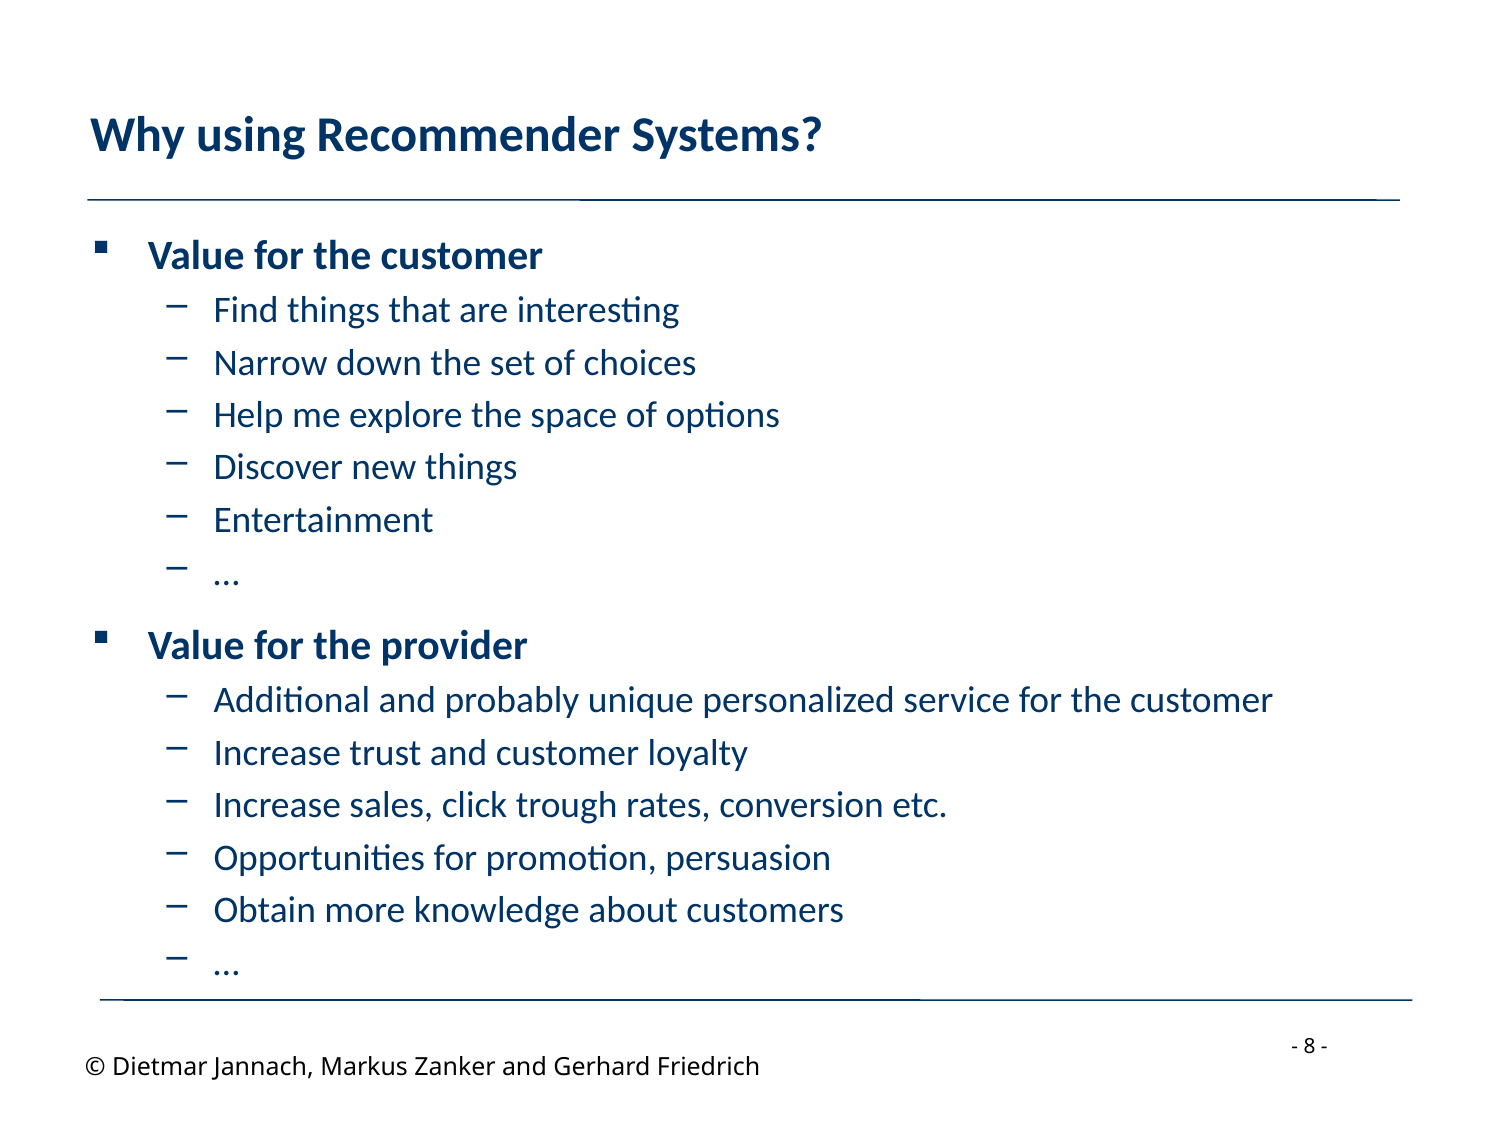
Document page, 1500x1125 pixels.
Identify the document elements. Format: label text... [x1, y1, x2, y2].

list Value for the customer Find things that are interesting Narrow down the set of choices Help me explore the space of options Discover new things Entertainment … Value for the provider Additional and probably unique personalized service for the customer Increase trust and customer loyalty Increase sales, click trough rates, conversion etc. Opportunities for promotion, persuasion Obtain more knowledge about customers … [76, 219, 1427, 963]
title Why using Recommender Systems? [74, 37, 1426, 226]
